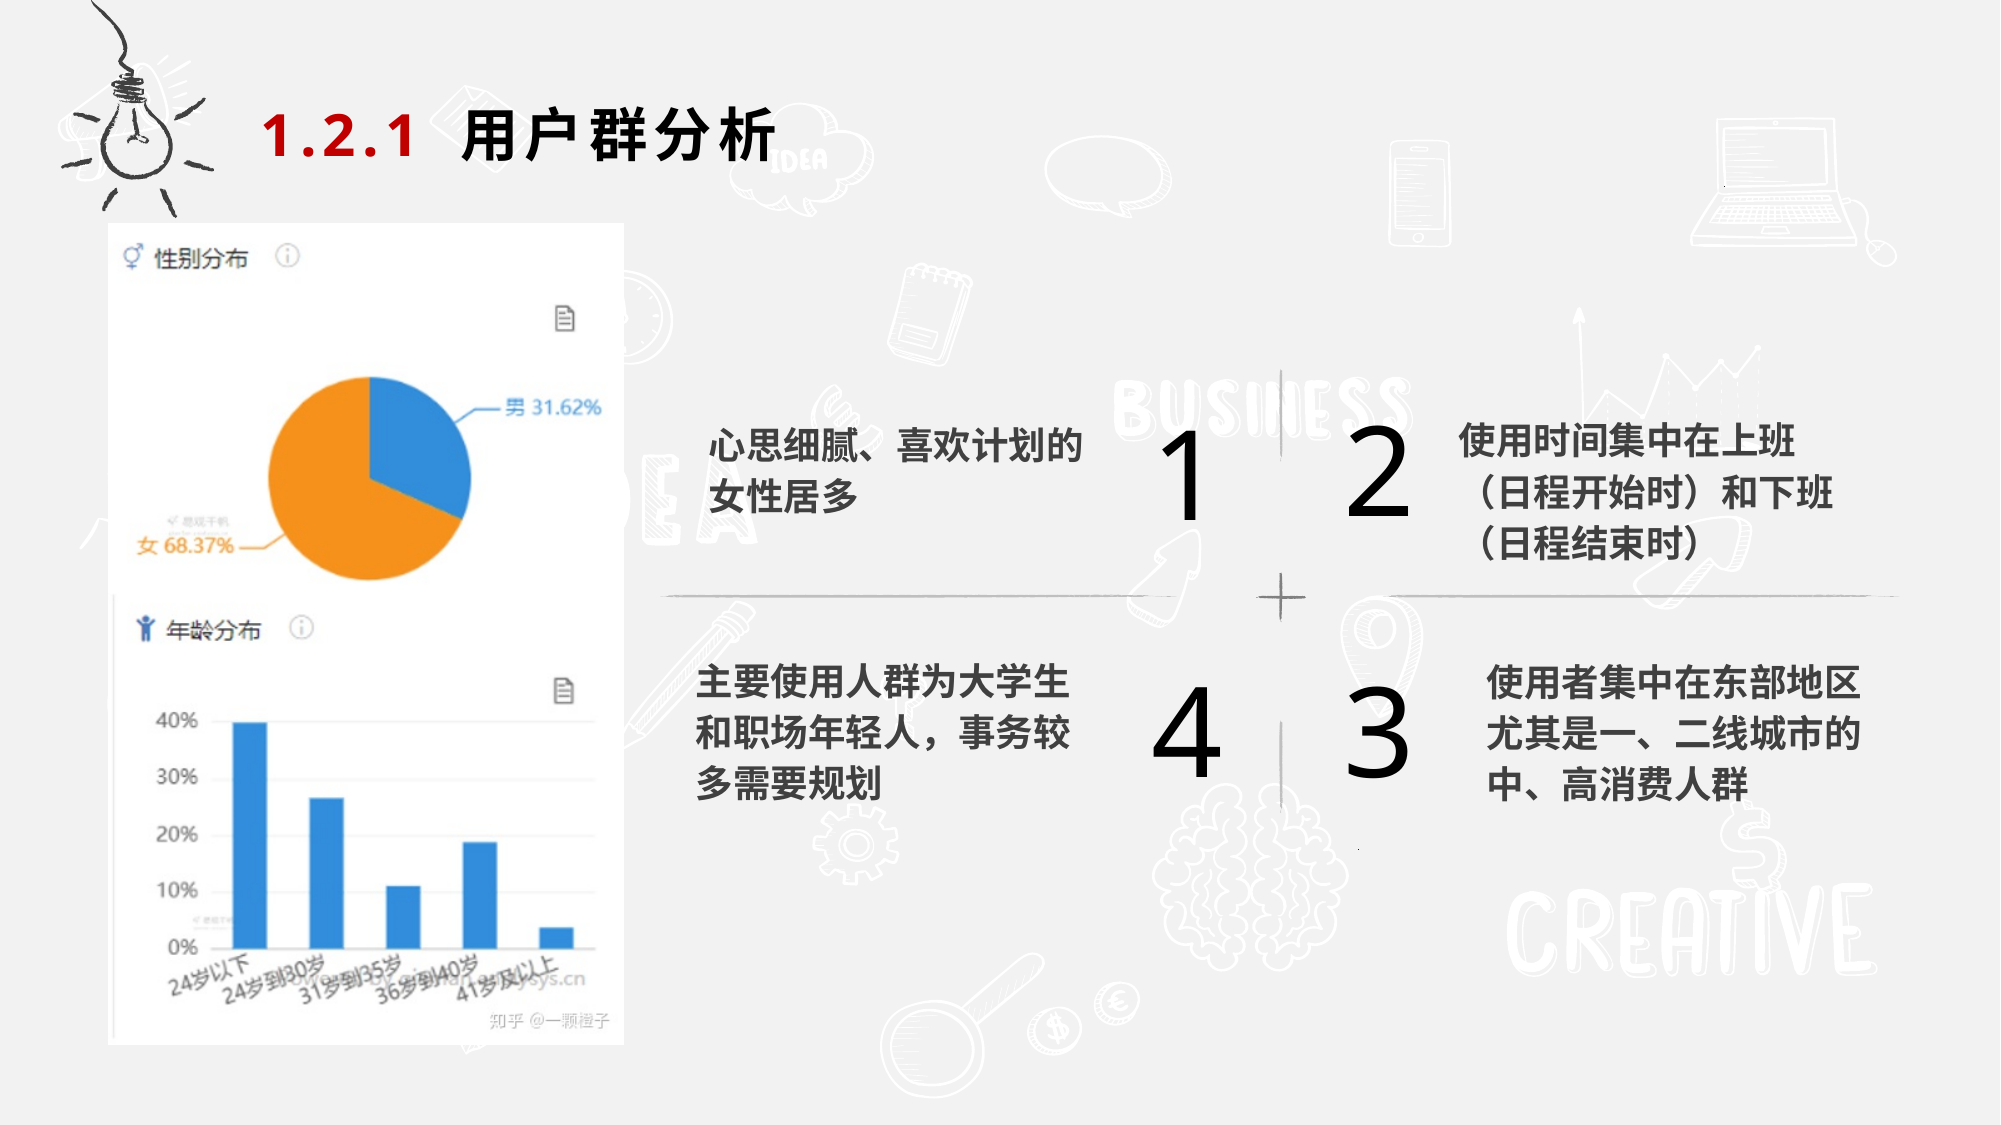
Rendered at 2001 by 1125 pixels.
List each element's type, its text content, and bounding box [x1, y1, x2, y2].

text_box 1.2.1 用户群分析 [246, 91, 792, 176]
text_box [659, 368, 1902, 814]
picture [107, 223, 624, 1045]
